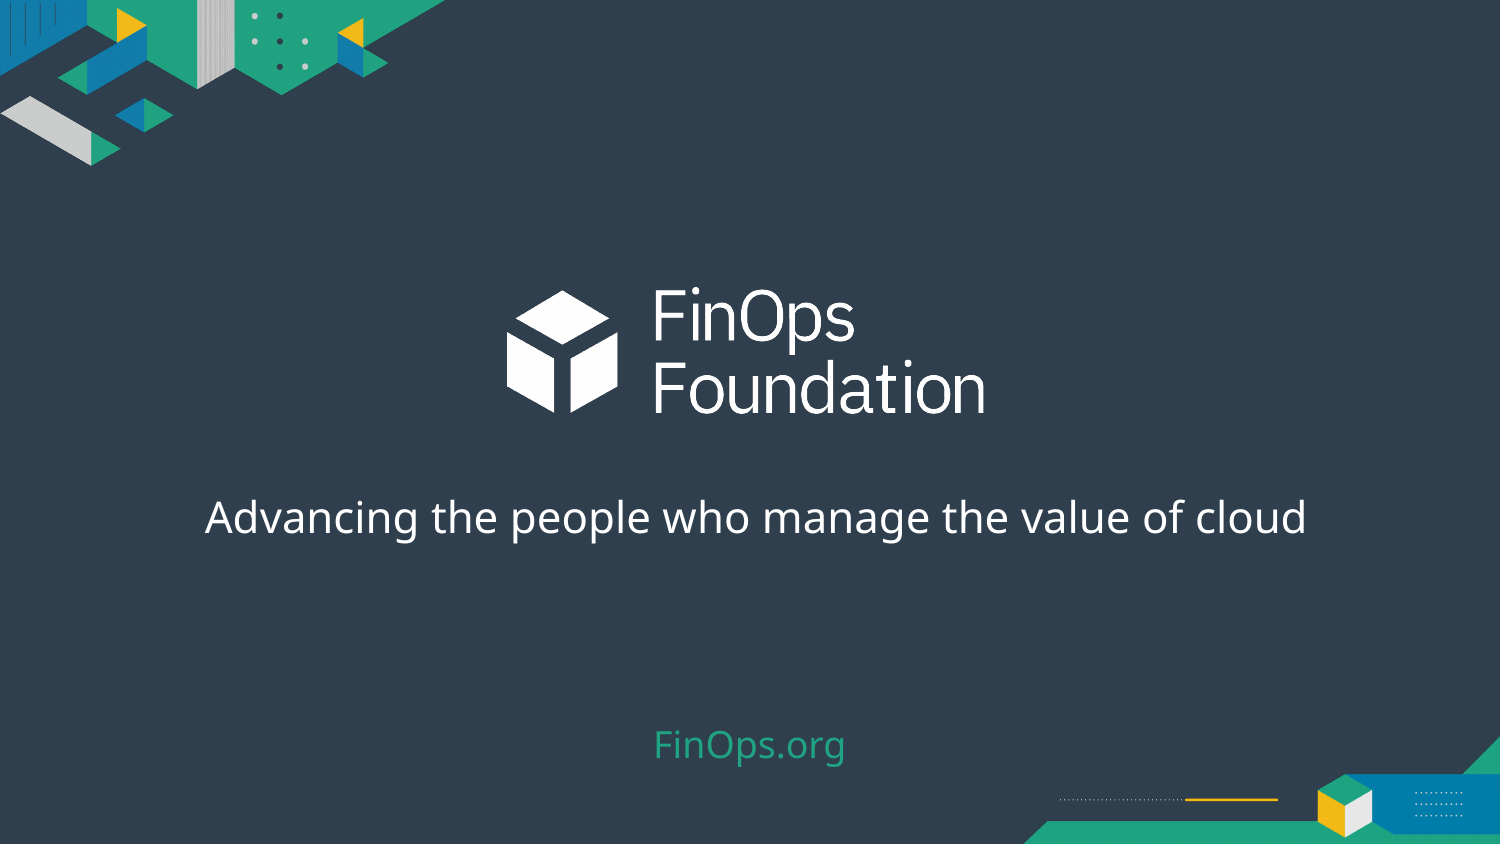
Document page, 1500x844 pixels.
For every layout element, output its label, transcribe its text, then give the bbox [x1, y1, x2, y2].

title FinOps.org [448, 689, 1052, 797]
picture [507, 287, 984, 414]
picture [1023, 736, 1500, 844]
title Advancing the people who manage the value of cloud [118, 462, 1396, 570]
picture [0, 0, 447, 166]
